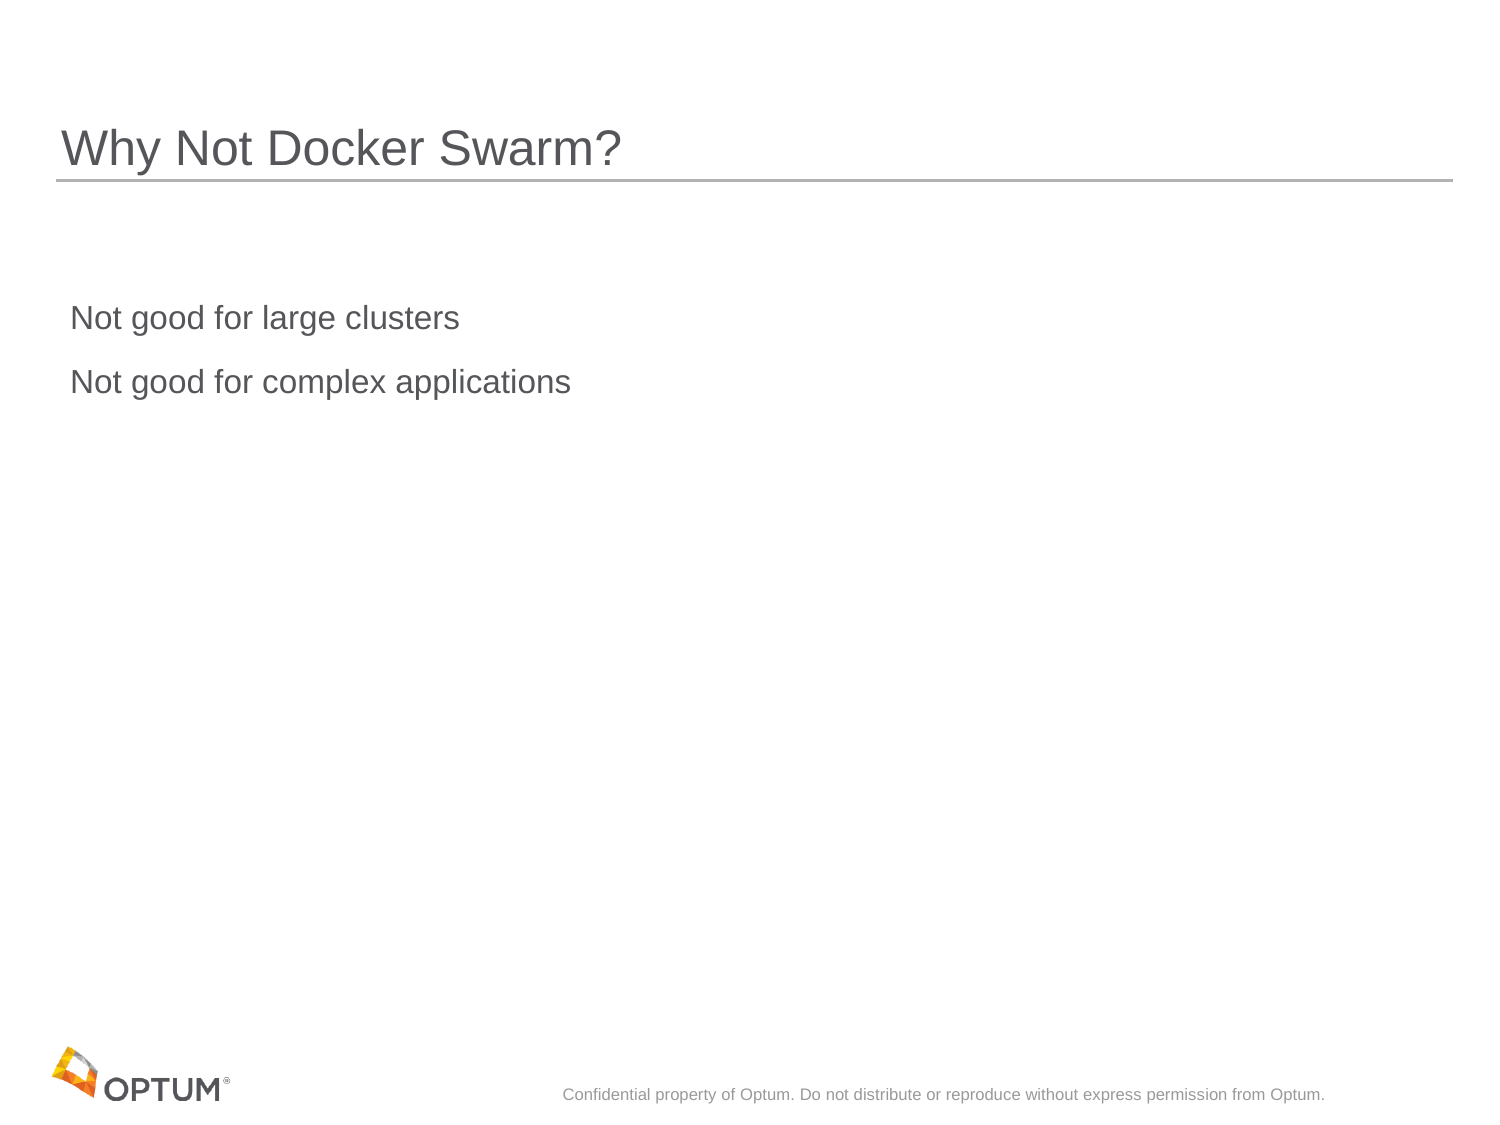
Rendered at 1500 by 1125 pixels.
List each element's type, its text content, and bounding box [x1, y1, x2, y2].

footer Confidential property of Optum. Do not distribute or reproduce without express permission from Optum. [508, 1064, 1381, 1124]
title Why Not Docker Swarm? [60, 0, 1454, 177]
picture [50, 1044, 231, 1101]
list Not good for large clusters Not good for complex applications [60, 299, 1454, 968]
